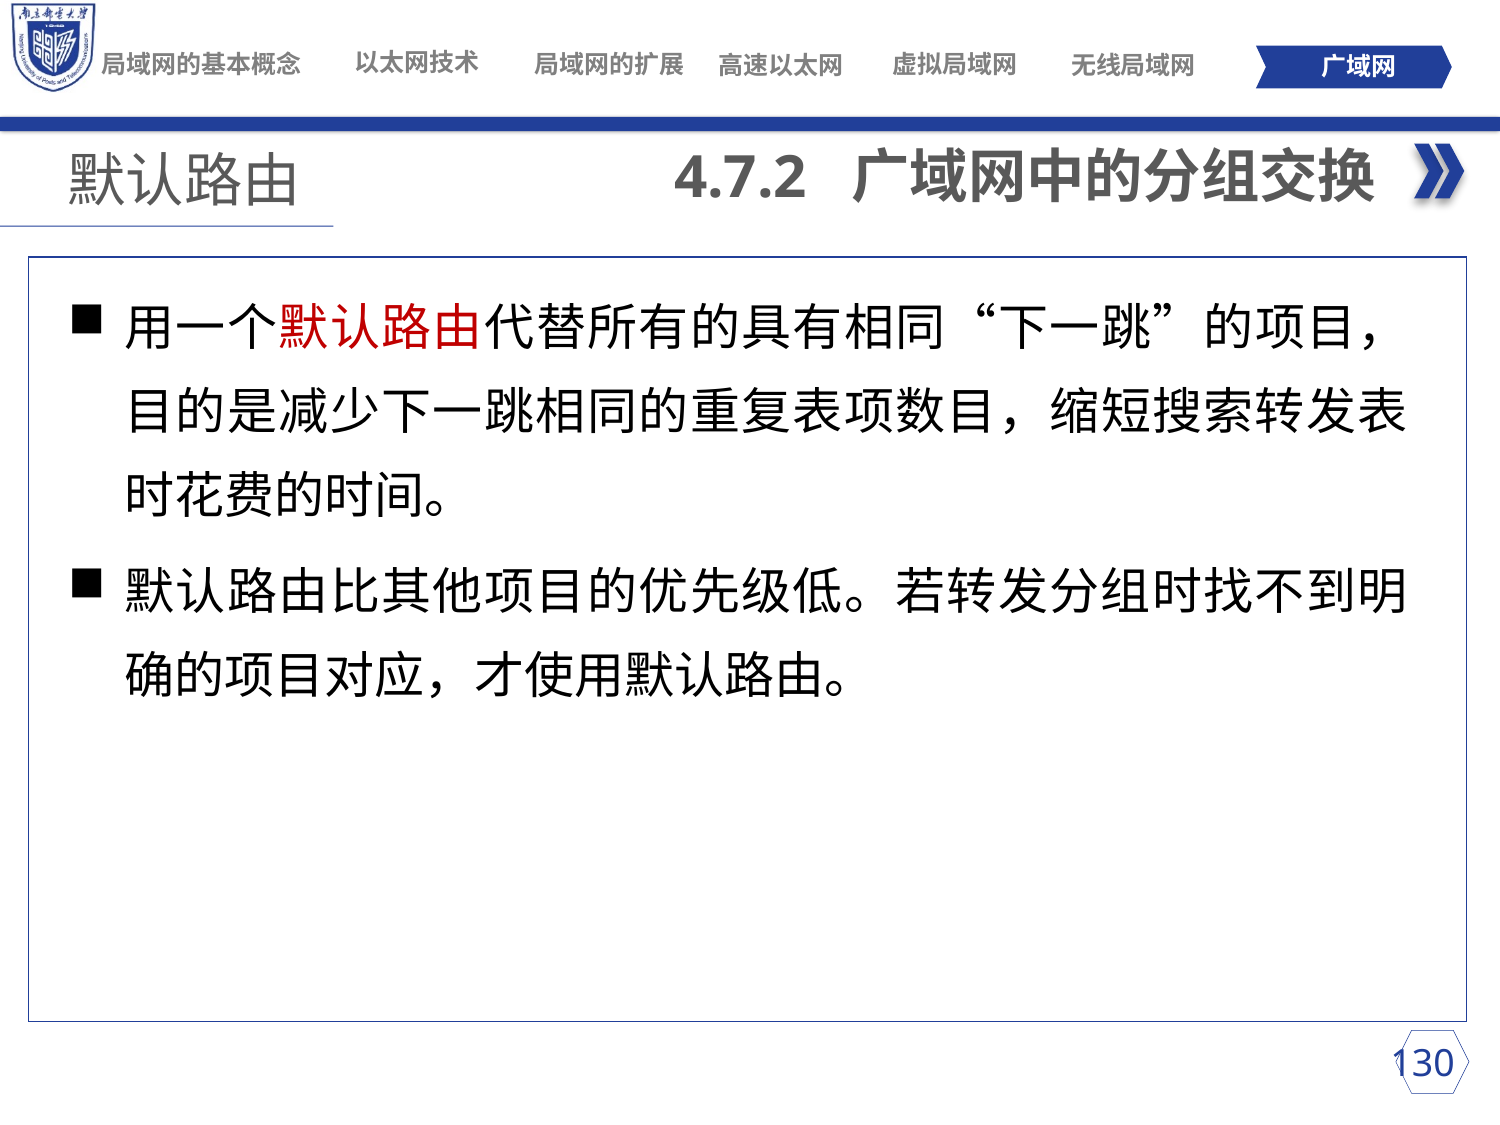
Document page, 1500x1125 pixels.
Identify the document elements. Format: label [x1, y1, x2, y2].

picture [0, 0, 108, 93]
text_box [28, 257, 1467, 1022]
text_box [0, 116, 1500, 218]
text_box [1362, 1029, 1493, 1095]
text_box [1414, 143, 1465, 199]
text_box [108, 44, 1453, 90]
